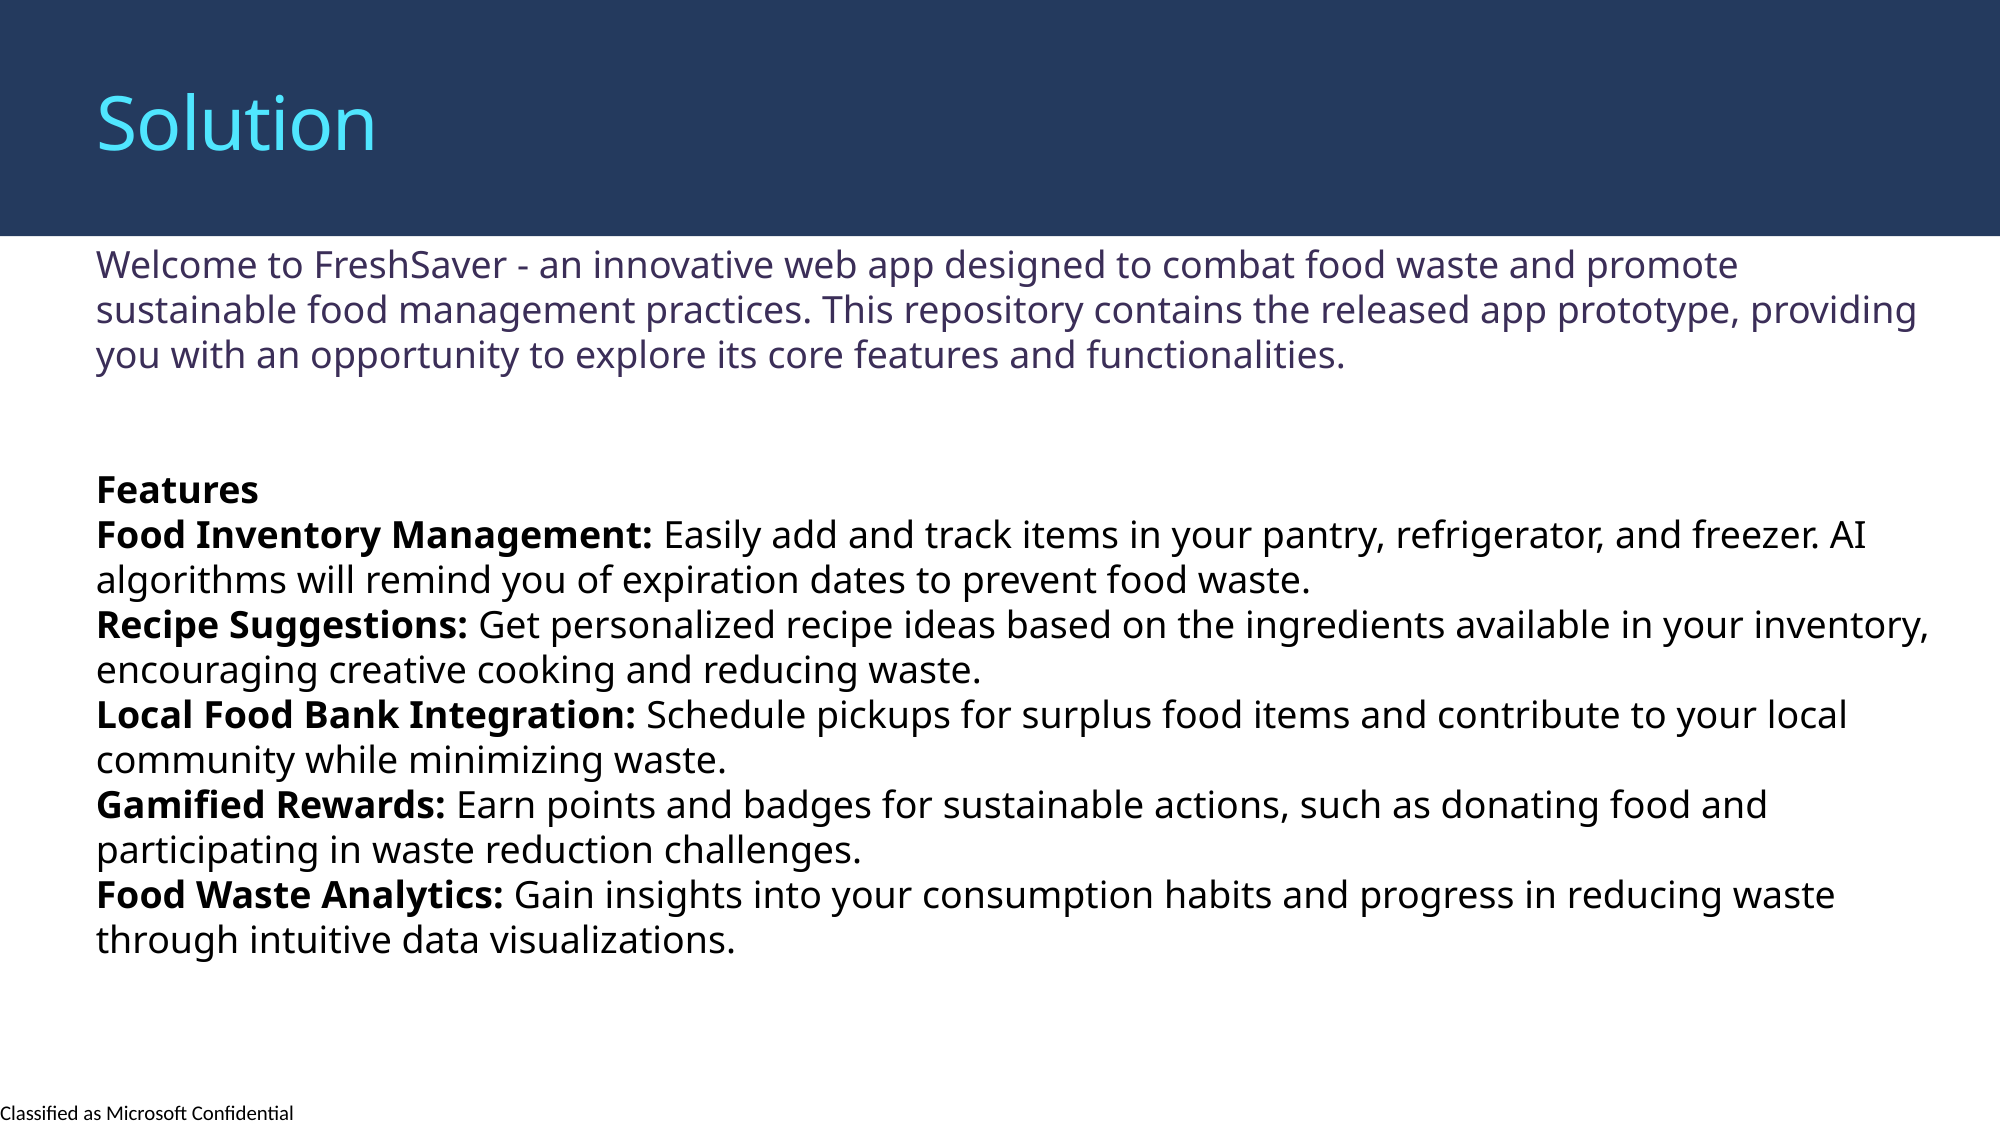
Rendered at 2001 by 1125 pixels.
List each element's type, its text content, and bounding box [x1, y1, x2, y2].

text_box Solution [96, 75, 1904, 166]
text_box Welcome to FreshSaver - an innovative web app designed to combat food waste and promote sustainable food management practices. This repository contains the released app prototype, providing you with an opportunity to explore its core features and functionalities. Features Food Inventory Management: Easily add and track items in your pantry, refrigerator, and freezer. AI algorithms will remind you of expiration dates to prevent food waste. Recipe Suggestions: Get personalized recipe ideas based on the ingredients available in your inventory, encouraging creative cooking and reducing waste. Local Food Bank Integration: Schedule pickups for surplus food items and contribute to your local community while minimizing waste. Gamified Rewards: Earn points and badges for sustainable actions, such as donating food and participating in waste reduction challenges. Food Waste Analytics: Gain insights into your consumption habits and progress in reducing waste through intuitive data visualizations. [95, 241, 1949, 1029]
